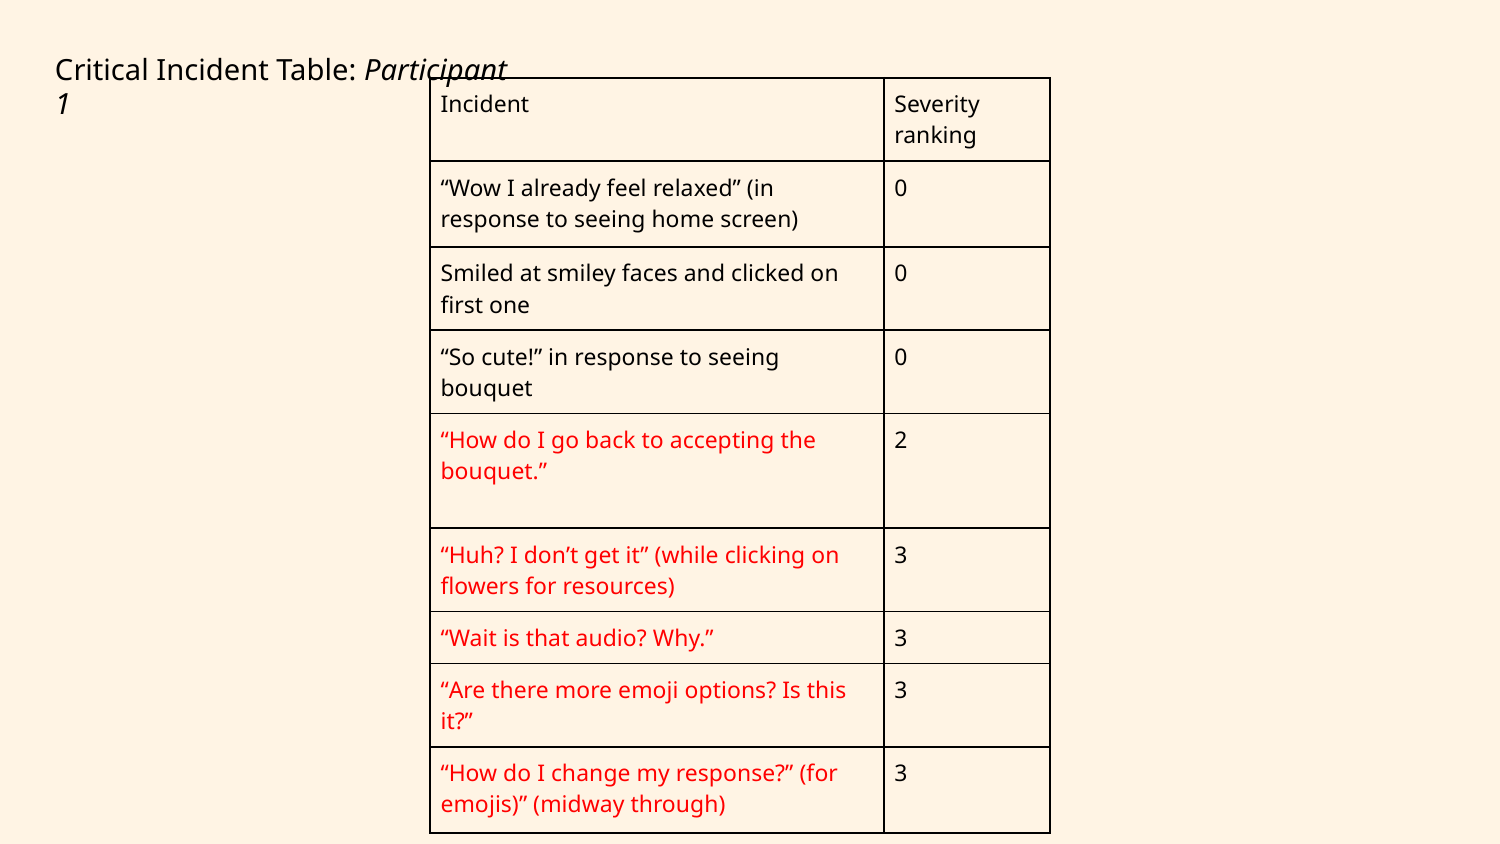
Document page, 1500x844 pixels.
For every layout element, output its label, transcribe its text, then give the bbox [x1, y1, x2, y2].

table_cell “Huh? I don’t get it” (while clicking on flowers for resources) [431, 529, 883, 611]
table_cell 0 [885, 248, 1049, 329]
table_cell “So cute!” in response to seeing bouquet [431, 331, 883, 413]
table_cell 3 [885, 664, 1049, 746]
table_cell 0 [885, 162, 1049, 246]
table_cell 0 [885, 331, 1049, 413]
table_cell Smiled at smiley faces and clicked on first one [431, 248, 883, 329]
table_header Severity ranking [885, 79, 1049, 160]
table_cell 2 [885, 414, 1049, 527]
table_cell “Wow I already feel relaxed” (in response to seeing home screen) [431, 162, 883, 246]
table_cell “Are there more emoji options? Is this it?” [431, 664, 883, 746]
table_cell “How do I go back to accepting the bouquet.” [431, 414, 883, 527]
table_header Incident [431, 79, 883, 160]
table_cell 3 [885, 529, 1049, 611]
text_box Critical Incident Table: Participant 1 [39, 35, 540, 138]
table_cell 3 [885, 748, 1049, 832]
table_cell “How do I change my response?” (for emojis)” (midway through) [431, 748, 883, 832]
table_cell “Wait is that audio? Why.” [431, 612, 883, 663]
table_cell 3 [885, 612, 1049, 663]
